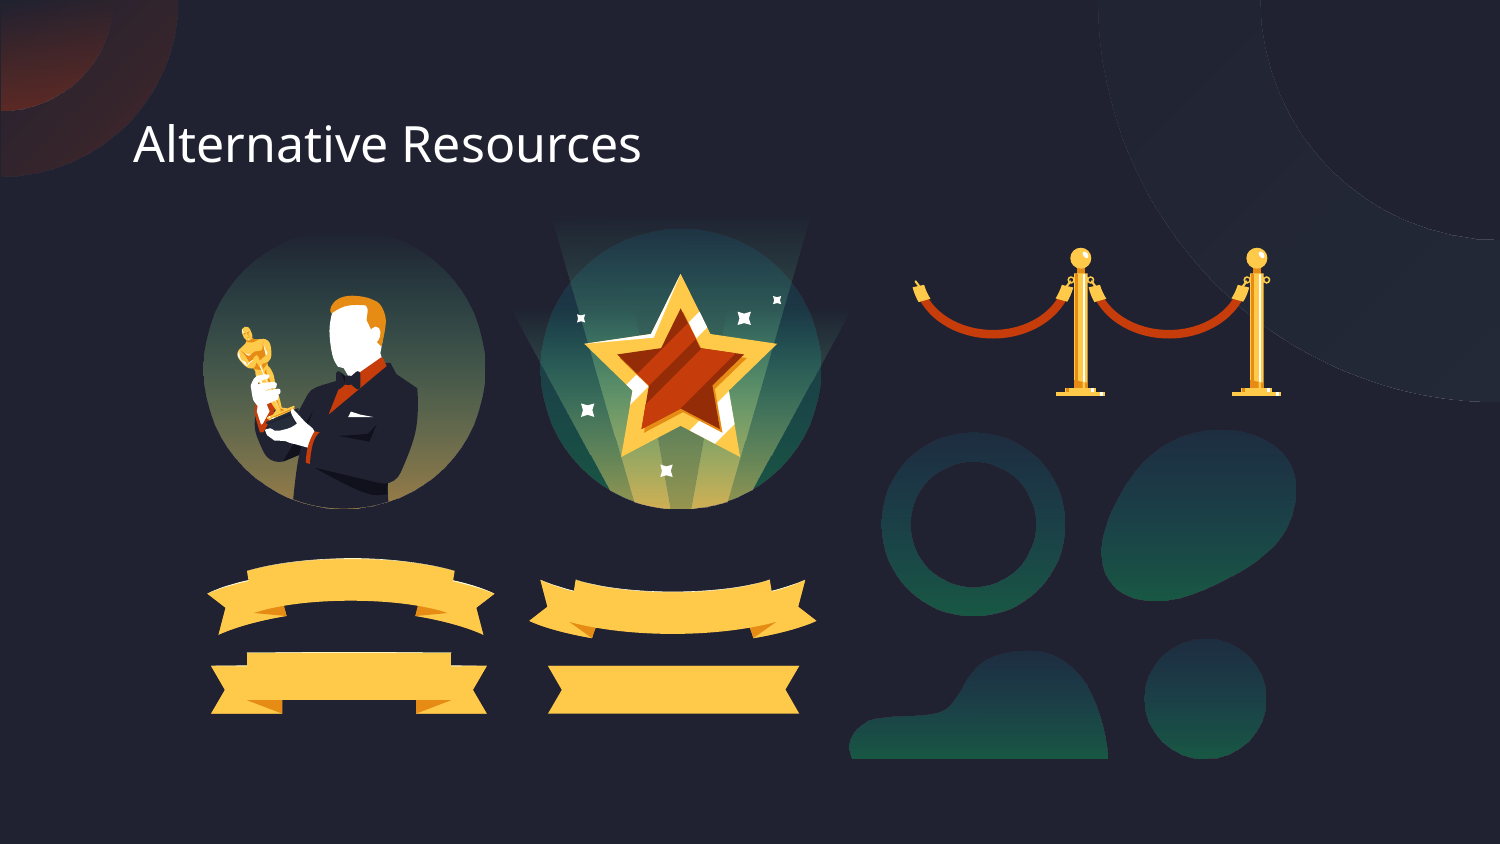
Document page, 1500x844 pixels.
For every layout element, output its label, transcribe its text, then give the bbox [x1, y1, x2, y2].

text_box [881, 432, 1065, 616]
text_box [849, 650, 1108, 759]
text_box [1088, 247, 1282, 397]
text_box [207, 557, 495, 635]
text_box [210, 651, 488, 714]
text_box [1101, 429, 1296, 601]
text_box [203, 228, 485, 509]
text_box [547, 665, 800, 715]
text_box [509, 213, 852, 509]
text_box [1144, 638, 1266, 759]
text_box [912, 247, 1087, 397]
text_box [529, 579, 817, 639]
title Alternative Resources [118, 97, 1390, 192]
